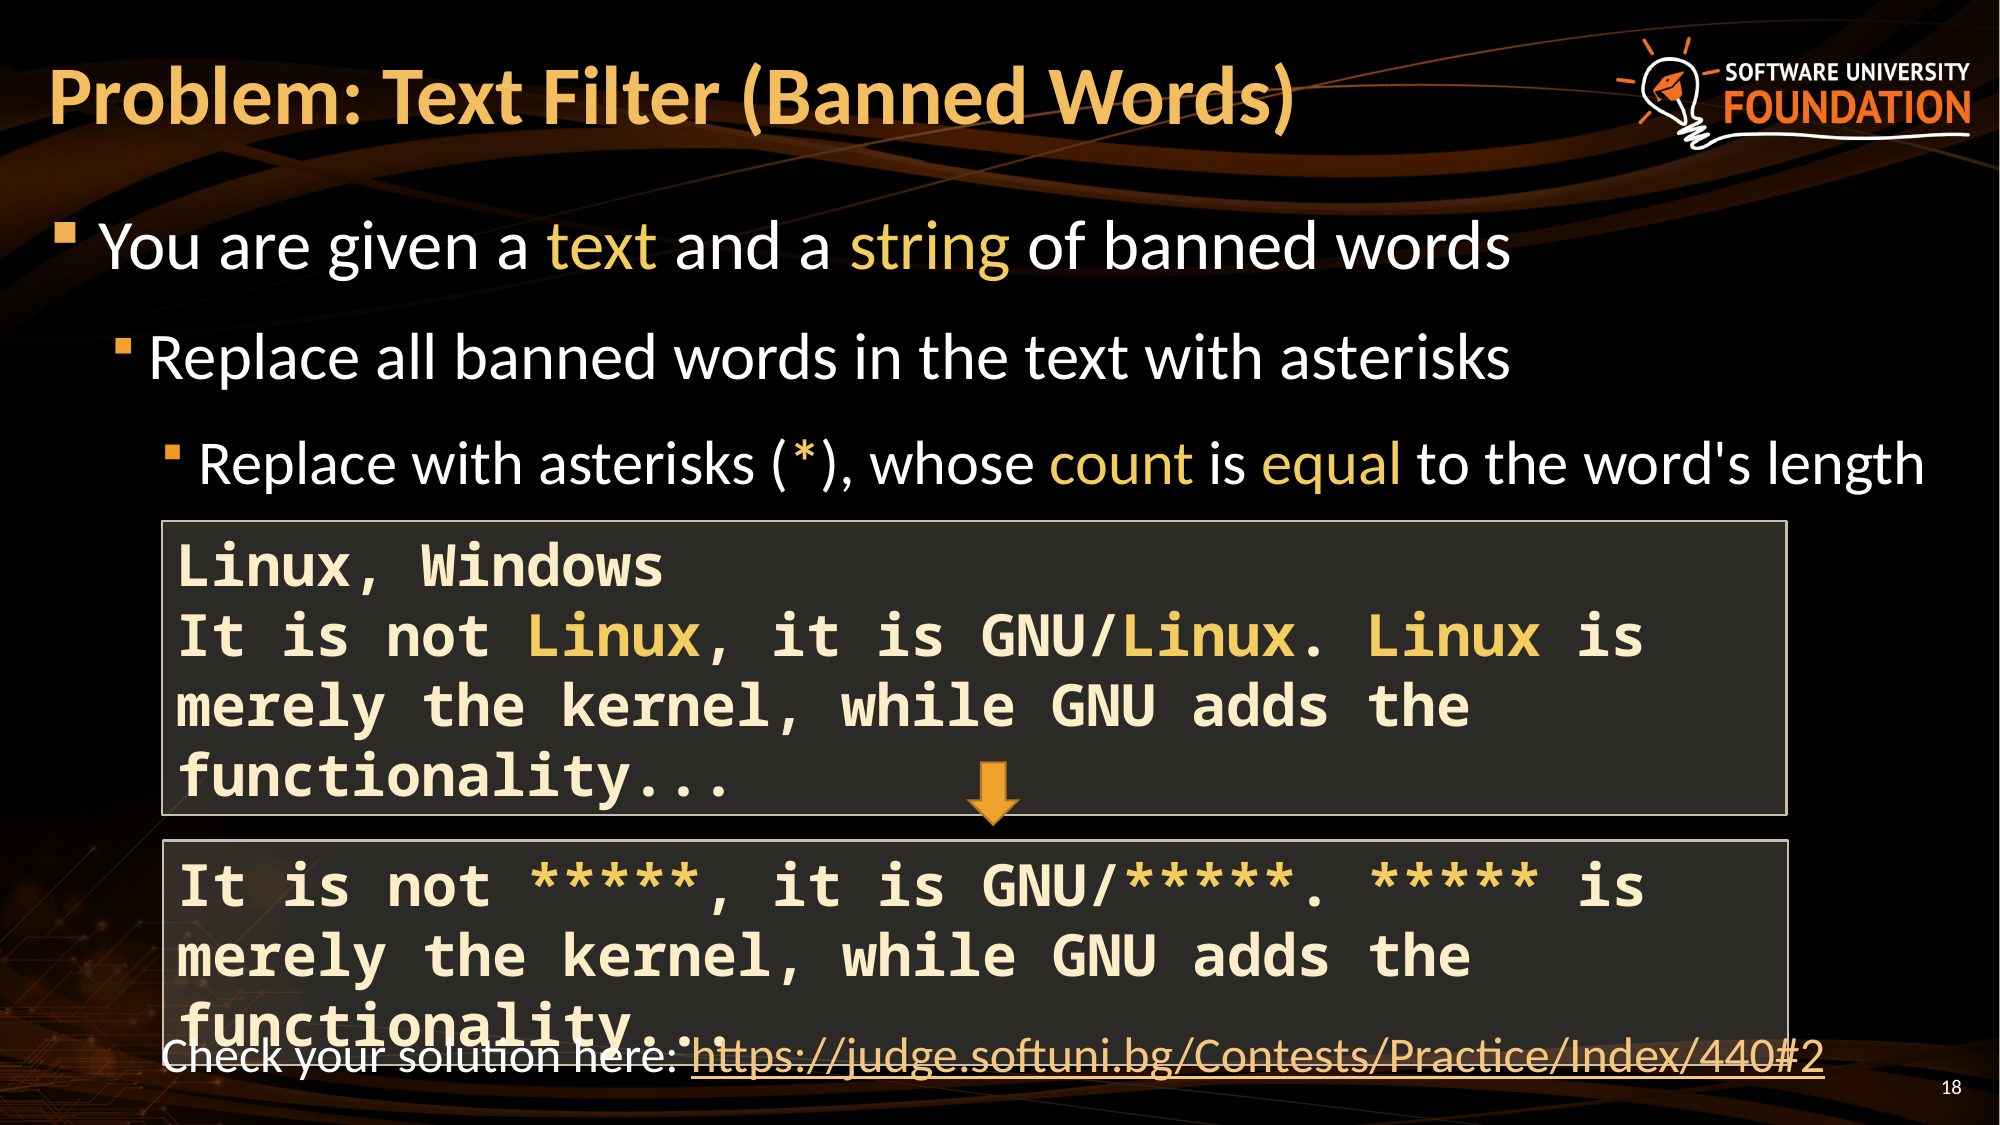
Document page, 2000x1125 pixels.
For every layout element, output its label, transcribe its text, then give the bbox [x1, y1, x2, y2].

text_box Linux, Windows It is not Linux, it is GNU/Linux. Linux is merely the kernel, while GNU adds the functionality... [162, 520, 1787, 816]
text_box It is not *****, it is GNU/*****. ***** is merely the kernel, while GNU adds the functionality... [162, 840, 1788, 1015]
title Problem: Text Filter (Banned Words) [30, 6, 1602, 189]
list You are given a text and a string of banned words Replace all banned words in the text with asterisks Replace with asterisks (*), whose count is equal to the word's length [31, 188, 1968, 1103]
text_box Check your solution here: https://judge.softuni.bg/Contests/Practice/Index/440#2 [124, 1015, 1863, 1091]
picture [0, 0, 2000, 1125]
text_box [966, 761, 1021, 827]
